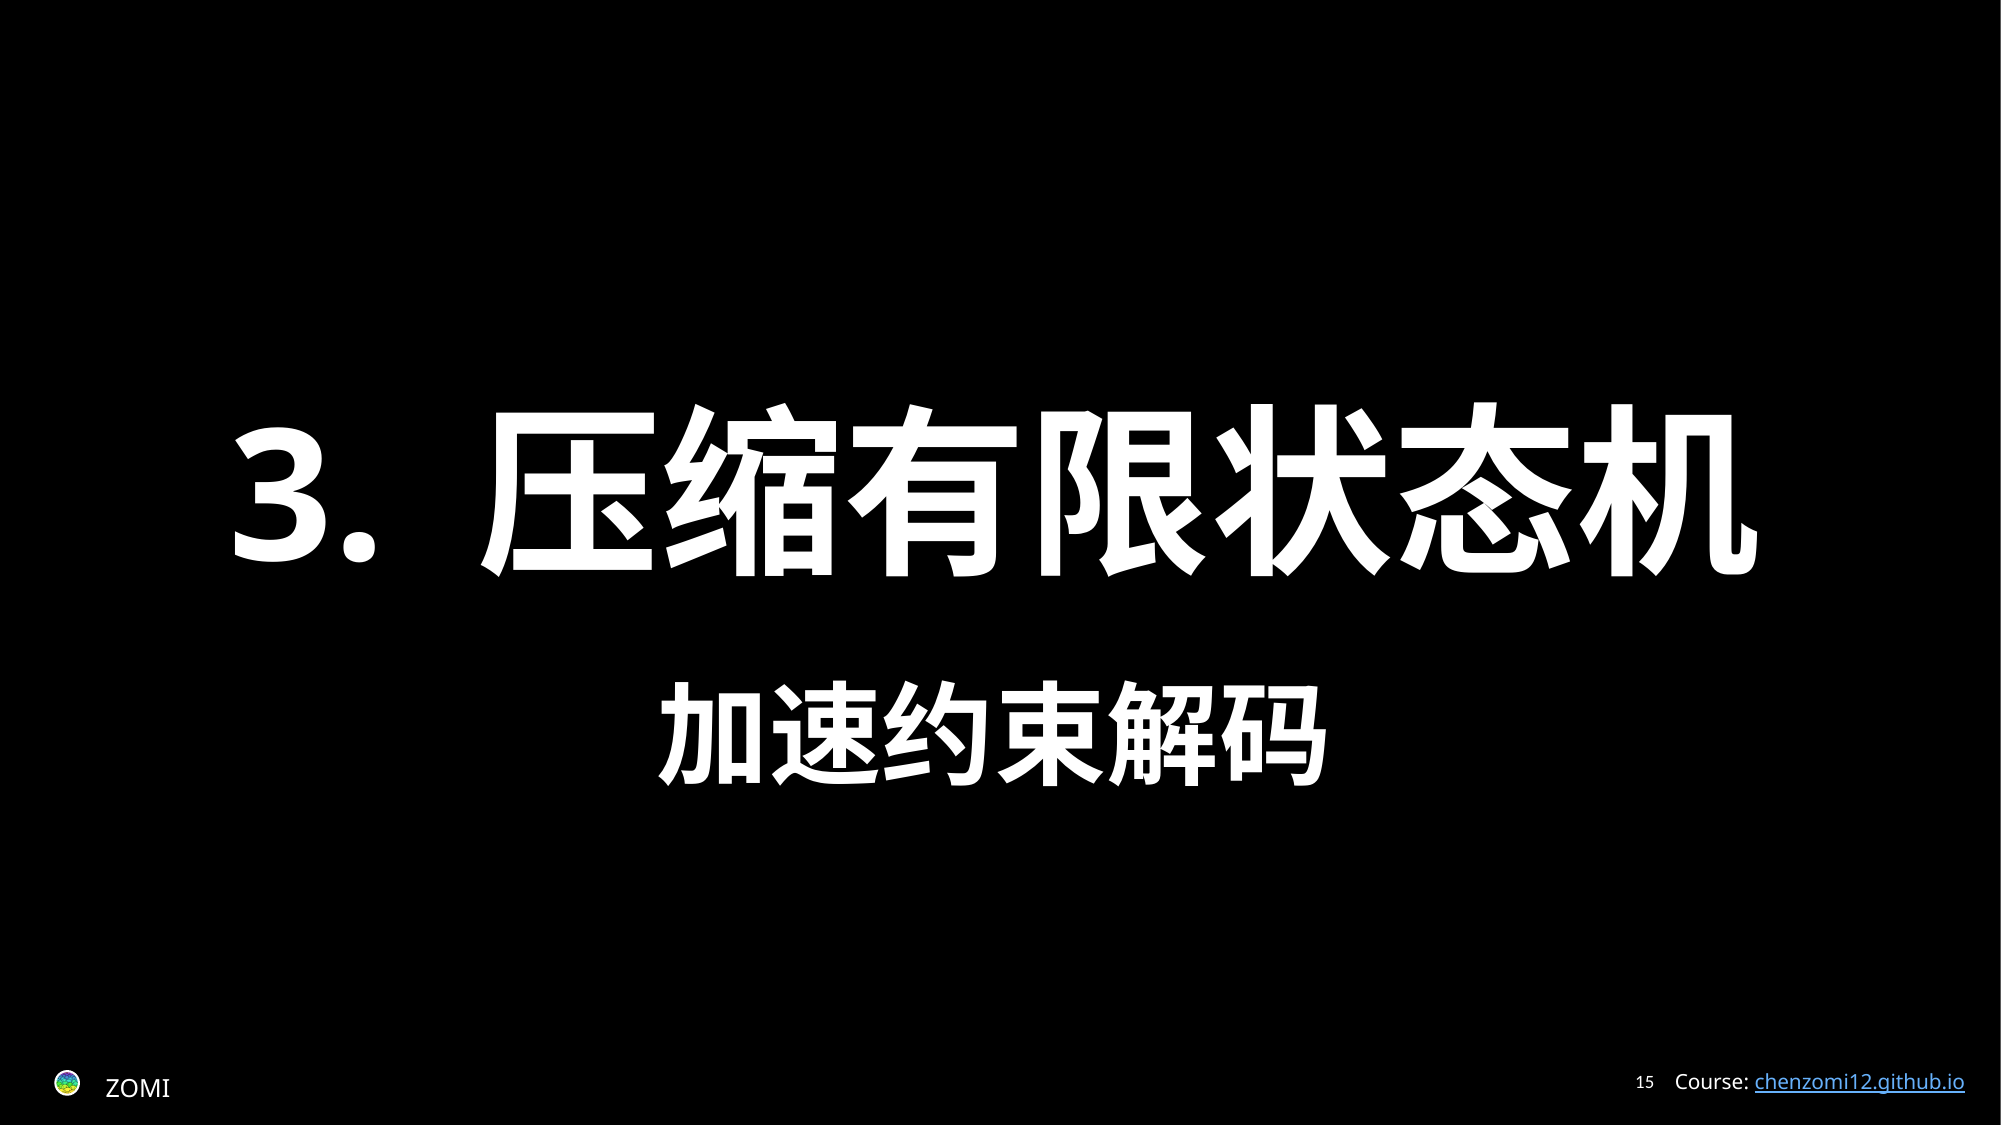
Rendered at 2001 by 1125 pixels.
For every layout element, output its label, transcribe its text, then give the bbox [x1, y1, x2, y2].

list 3. 压缩有限状态机 加速约束解码 [79, 80, 1910, 986]
picture [57, 1073, 77, 1093]
